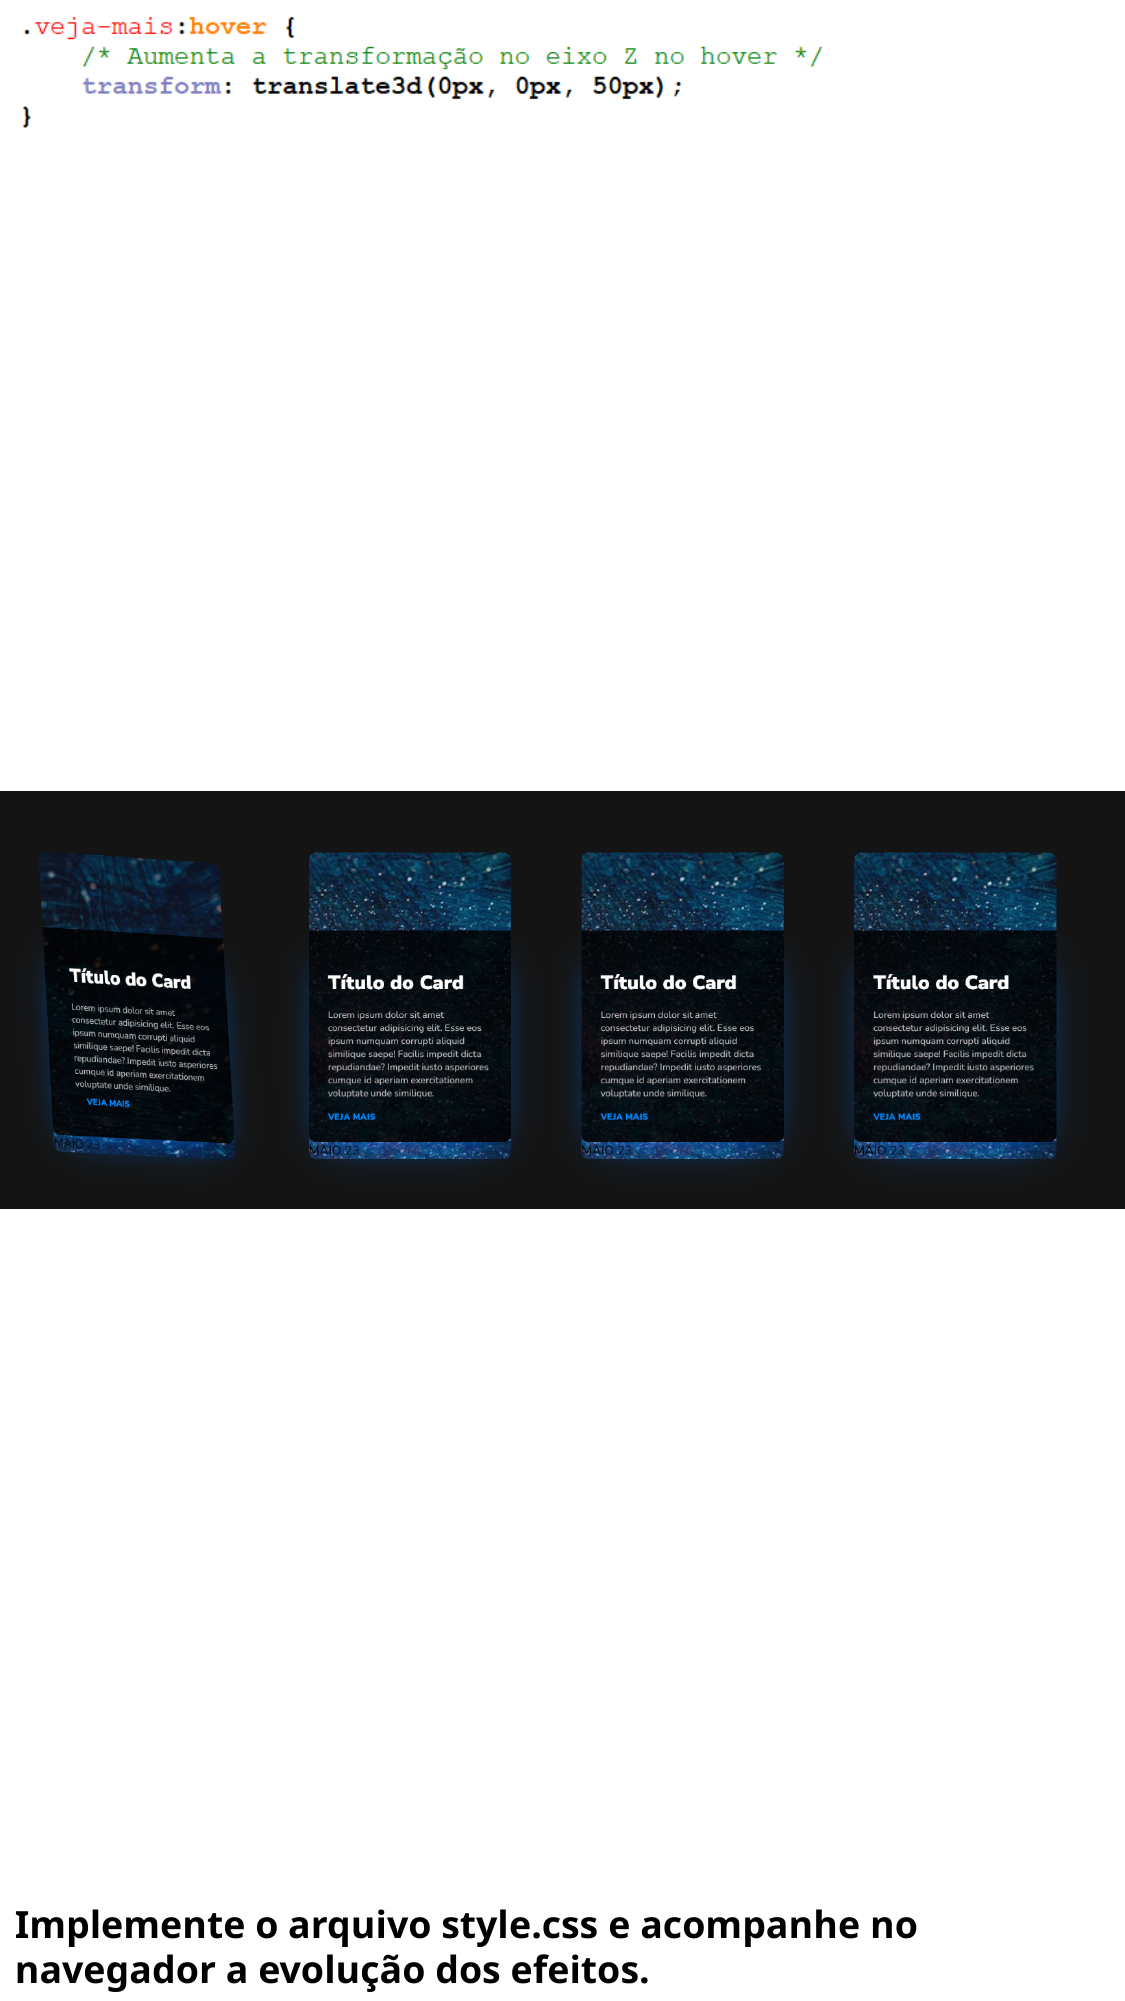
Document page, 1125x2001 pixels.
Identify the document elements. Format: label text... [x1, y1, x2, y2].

picture [0, 0, 1125, 152]
text_box Implemente o arquivo style.css e acompanhe no navegador a evolução dos efeitos. [0, 1893, 1099, 1999]
picture [0, 791, 1125, 1209]
